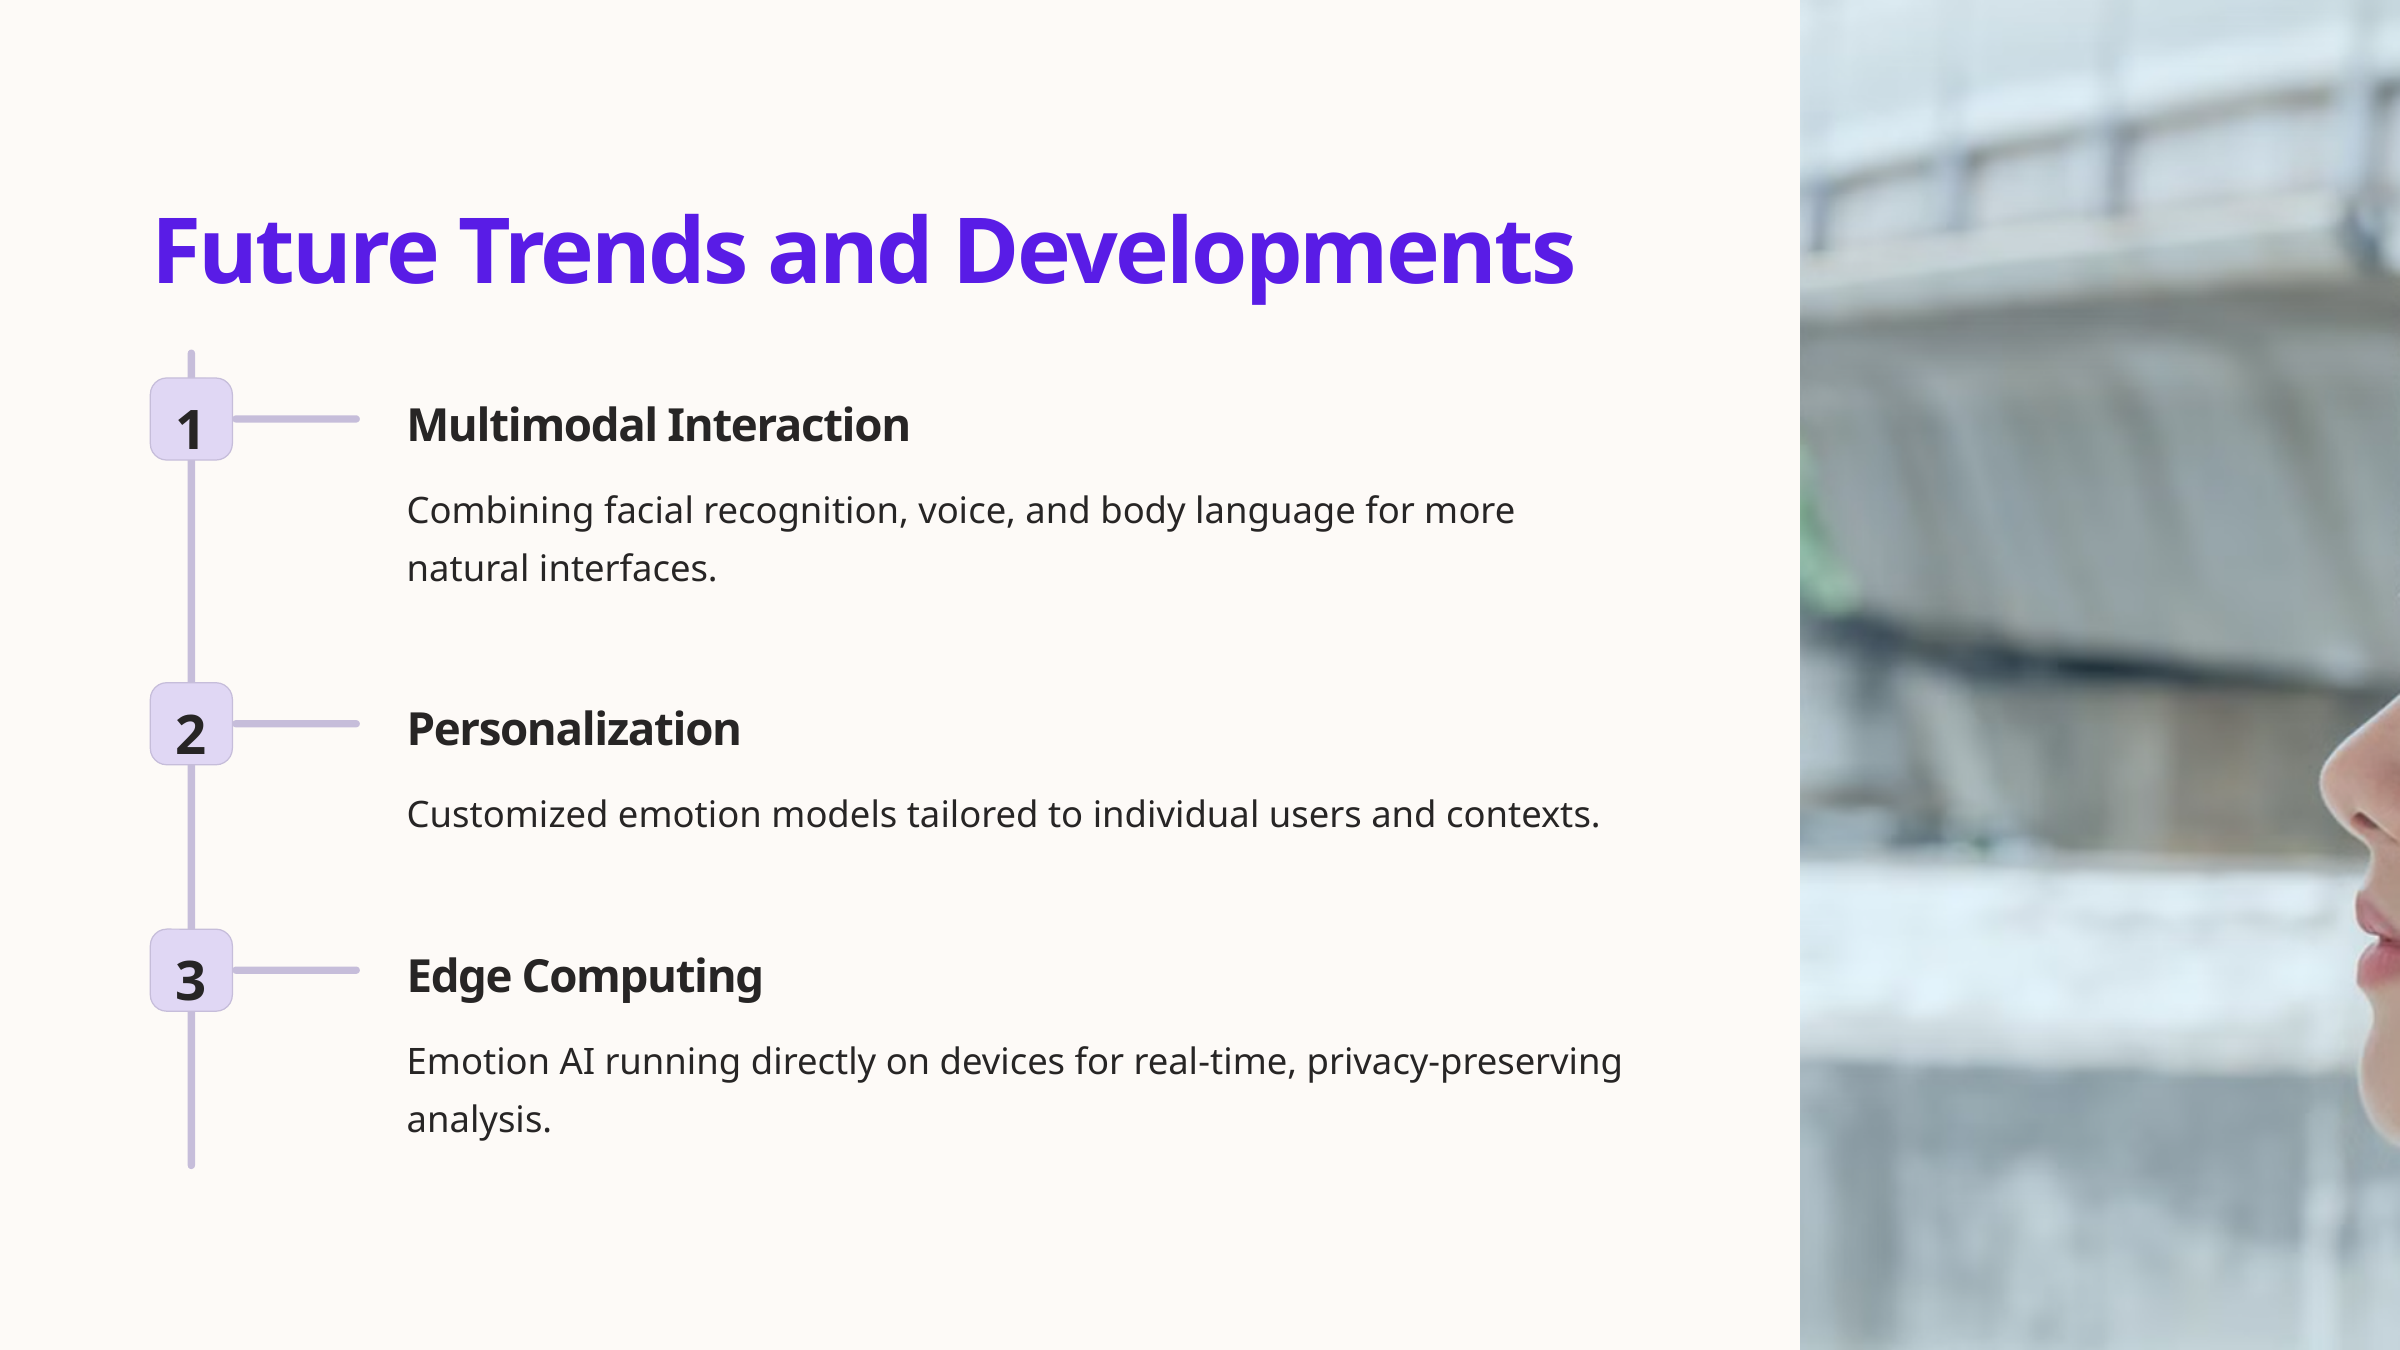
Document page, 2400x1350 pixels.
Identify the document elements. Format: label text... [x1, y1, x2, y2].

text_box [187, 461, 196, 682]
text_box Personalization [391, 690, 848, 748]
picture [1799, 0, 2400, 1350]
text_box [187, 765, 196, 929]
text_box 3 [175, 936, 207, 1005]
text_box [233, 415, 360, 423]
text_box 2 [176, 689, 207, 758]
text_box Customized emotion models tailored to individual users and contexts. [391, 769, 1664, 828]
text_box [233, 720, 360, 728]
text_box [150, 929, 233, 1012]
text_box Edge Computing [391, 937, 848, 994]
text_box Emotion AI running directly on devices for real-time, privacy-preserving analysis. [391, 1015, 1664, 1133]
text_box [150, 682, 233, 765]
text_box Combining facial recognition, voice, and body language for more natural interfaces. [391, 464, 1664, 582]
text_box Future Trends and Developments [136, 180, 1529, 295]
text_box 1 [181, 384, 202, 454]
text_box Multimodal Interaction [391, 385, 885, 443]
text_box [187, 1012, 196, 1170]
text_box [0, 0, 1799, 1350]
text_box [187, 349, 196, 377]
text_box [233, 966, 360, 974]
text_box [150, 377, 233, 461]
